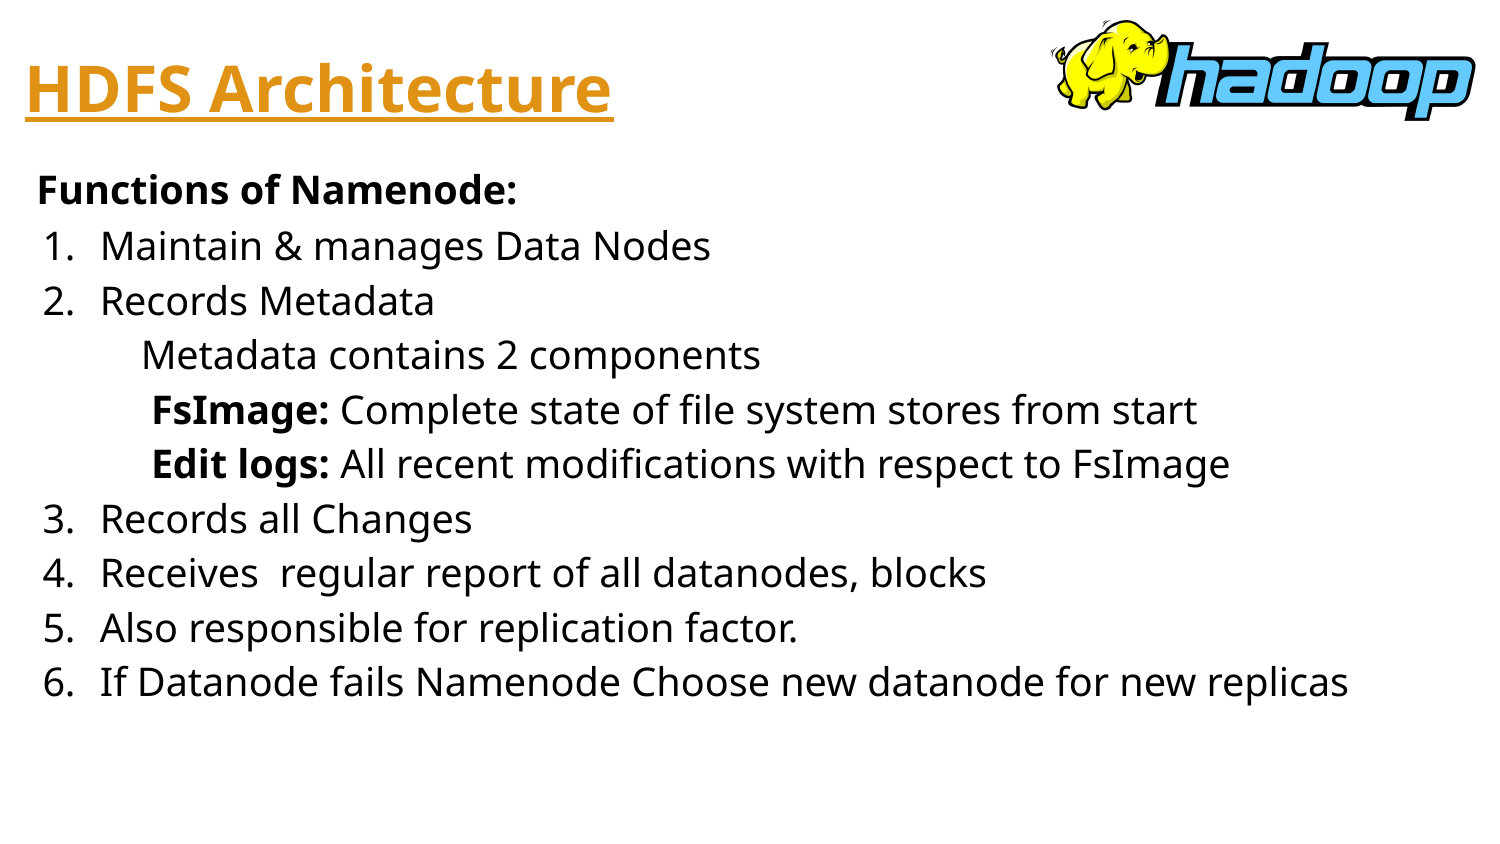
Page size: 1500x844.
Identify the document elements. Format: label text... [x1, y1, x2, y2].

picture [1044, 13, 1482, 127]
text_box Functions of Namenode: Maintain & manages Data Nodes Records Metadata Metadata contains 2 components FsImage: Complete state of file system stores from start Edit logs: All recent modifications with respect to FsImage Records all Changes Receives regular report of all datanodes, blocks Also responsible for replication factor. If Datanode fails Namenode Choose new datanode for new replicas [9, 138, 1408, 775]
title HDFS Architecture [9, 32, 1039, 127]
